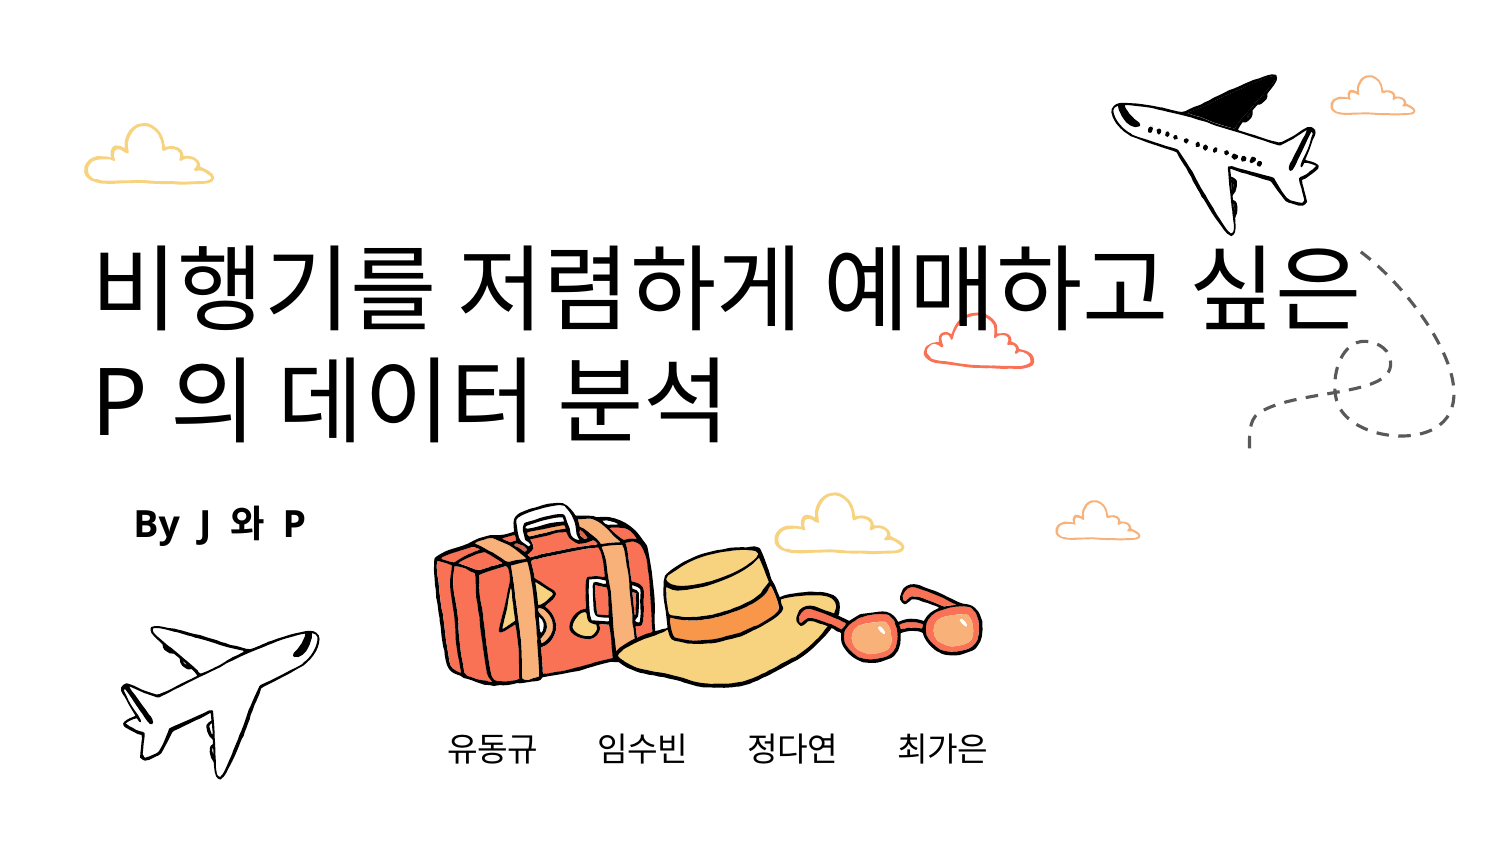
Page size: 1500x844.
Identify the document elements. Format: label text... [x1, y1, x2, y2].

subtitle By J 와 P [133, 485, 486, 549]
text_box [84, 122, 215, 185]
text_box [1336, 75, 1416, 116]
text_box [1055, 500, 1141, 541]
text_box [121, 626, 320, 780]
subtitle 유동규 임수빈 정다연 최가은 [447, 713, 1053, 841]
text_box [795, 583, 984, 664]
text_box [613, 546, 841, 689]
text_box [774, 492, 905, 555]
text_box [1095, 52, 1332, 248]
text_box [433, 502, 656, 687]
title 비행기를 저렴하게 예매하고 싶은 P의 데이터 분석 [91, 185, 1409, 470]
text_box [1409, 299, 1454, 436]
